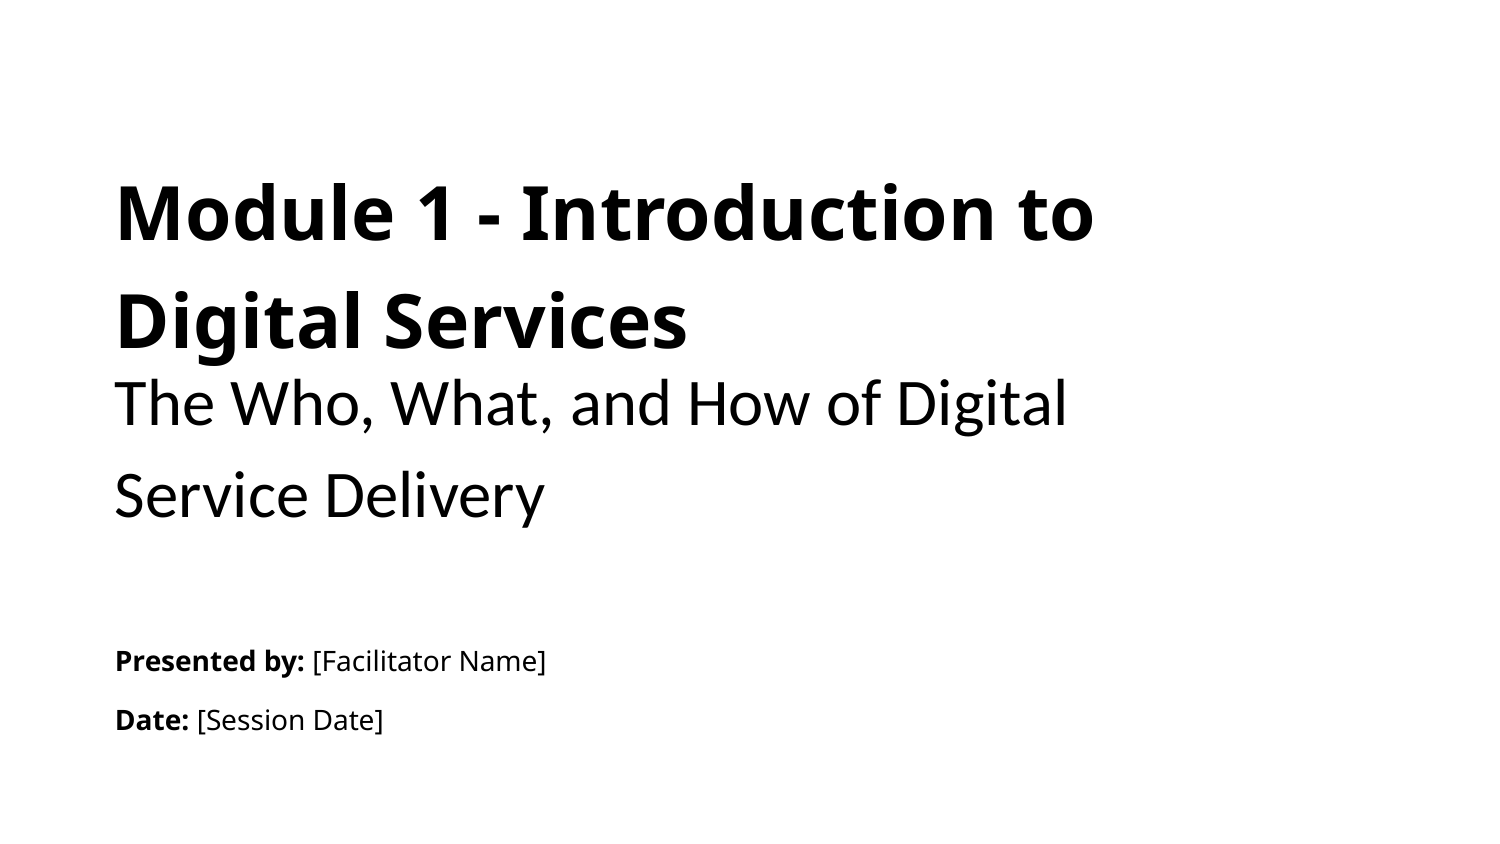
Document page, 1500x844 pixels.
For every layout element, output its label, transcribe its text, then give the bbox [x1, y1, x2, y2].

text_box [99, 348, 1038, 384]
text_box Presented by: [Facilitator Name] Date: [Session Date] [99, 628, 593, 751]
text_box The Who, What, and How of Digital Service Delivery [99, 384, 1113, 540]
text_box Module 1 - Introduction to Digital Services [99, 177, 1113, 334]
